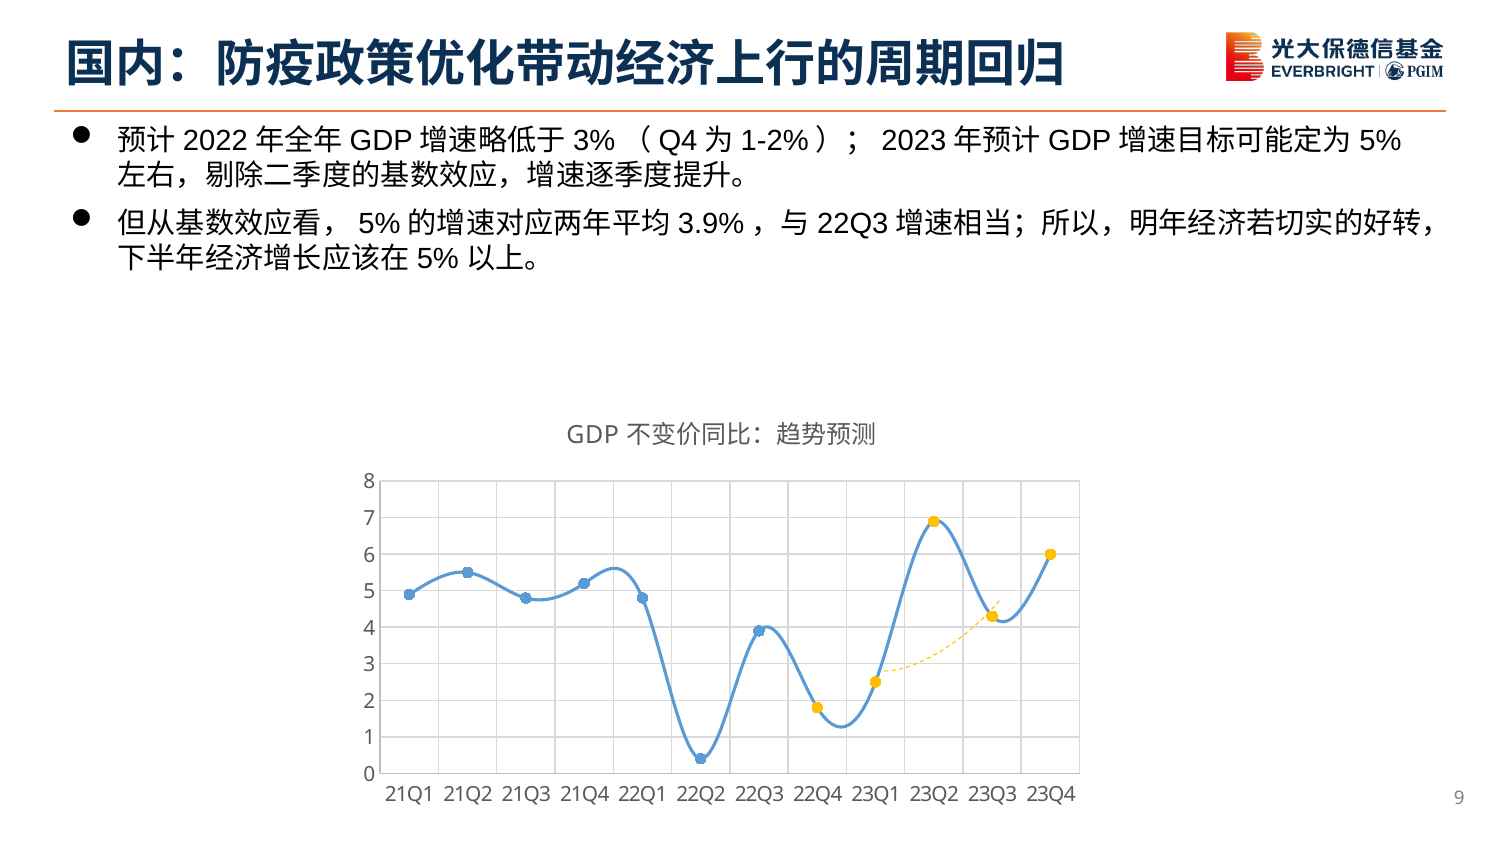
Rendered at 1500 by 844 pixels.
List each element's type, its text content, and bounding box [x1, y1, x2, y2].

text_box 预计2022年全年GDP增速略低于3%（Q4为1-2%）；2023年预计GDP增速目标可能定为5%左右，剔除二季度的基数效应，增速逐季度提升。 但从基数效应看，5%的增速对应两年平均3.9%，与22Q3增速相当；所以，明年经济若切实的好转，下半年经济增长应该在5%以上。 [55, 114, 1447, 282]
chart [348, 389, 1095, 816]
picture [1336, 27, 1447, 84]
text_box 国内：防疫政策优化带动经济上行的周期回归 [51, 23, 1336, 99]
